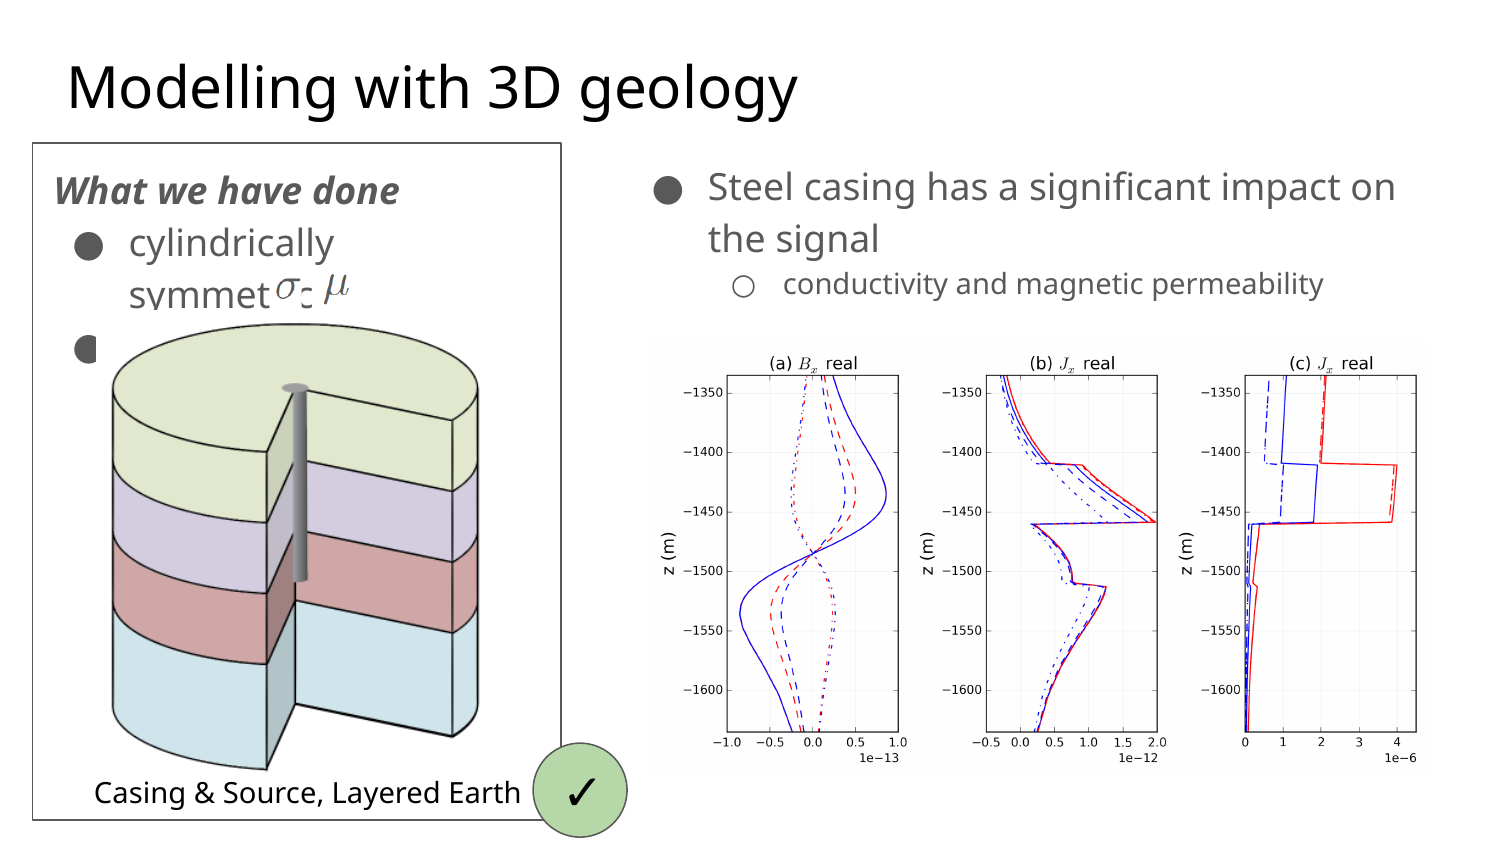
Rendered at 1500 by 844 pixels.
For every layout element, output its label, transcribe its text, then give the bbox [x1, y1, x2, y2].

list What we have done cylindrically symmetric variable [38, 145, 534, 221]
text_box Casing & Source, Layered Earth [32, 759, 544, 821]
picture [648, 341, 1429, 776]
text_box [32, 143, 562, 759]
text_box ✓ [533, 743, 628, 838]
picture [95, 262, 494, 786]
list Steel casing has a significant impact on the signal conductivity and magnetic permeability [618, 141, 1449, 819]
title Modelling with 3D geology [51, 35, 1449, 130]
